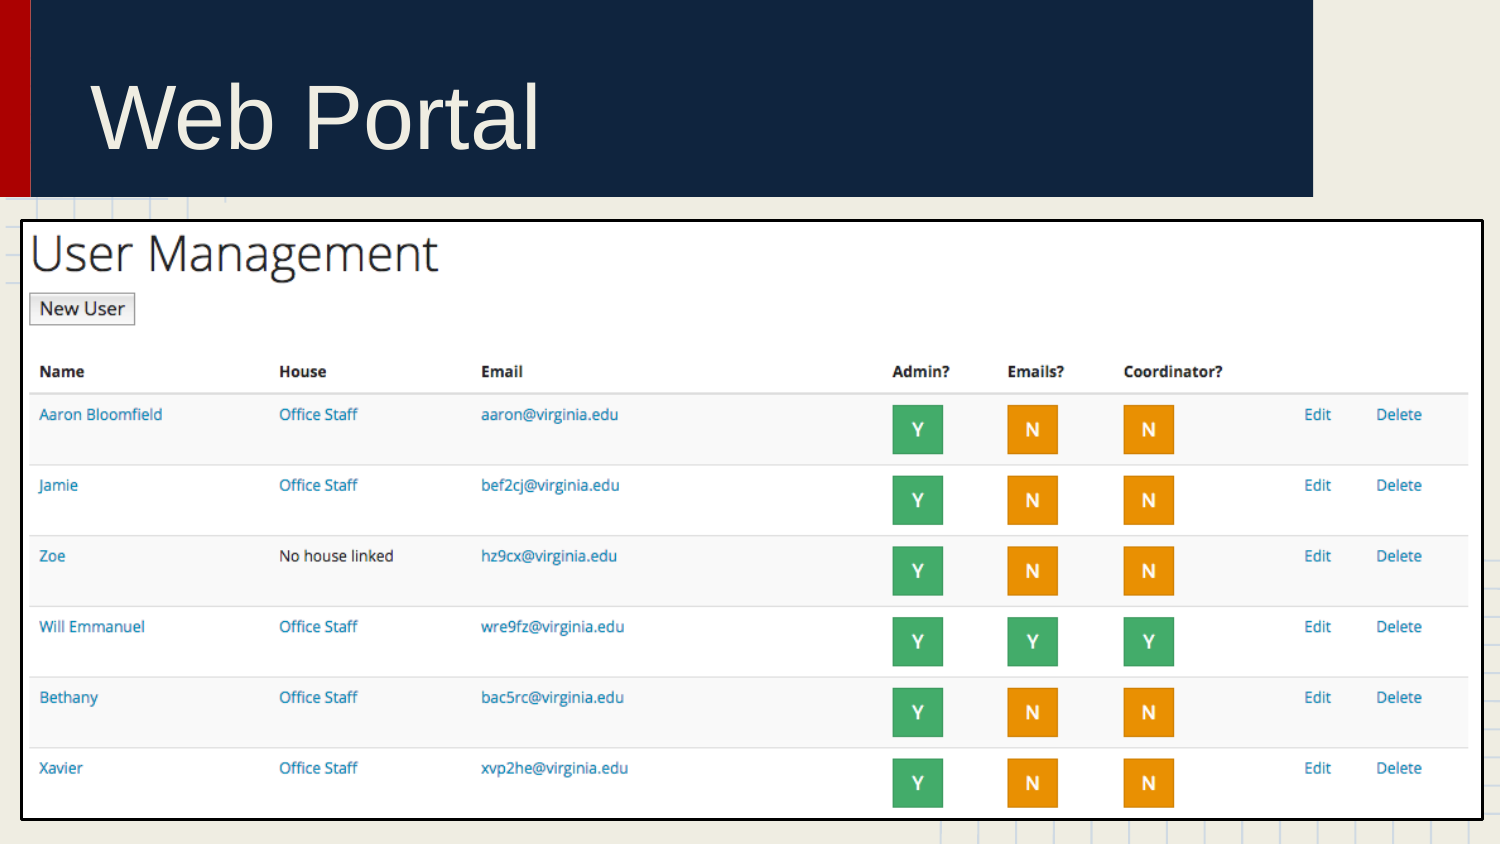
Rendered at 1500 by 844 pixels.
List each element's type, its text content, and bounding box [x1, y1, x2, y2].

title Web Portal [75, 16, 1276, 183]
picture [23, 221, 1481, 818]
